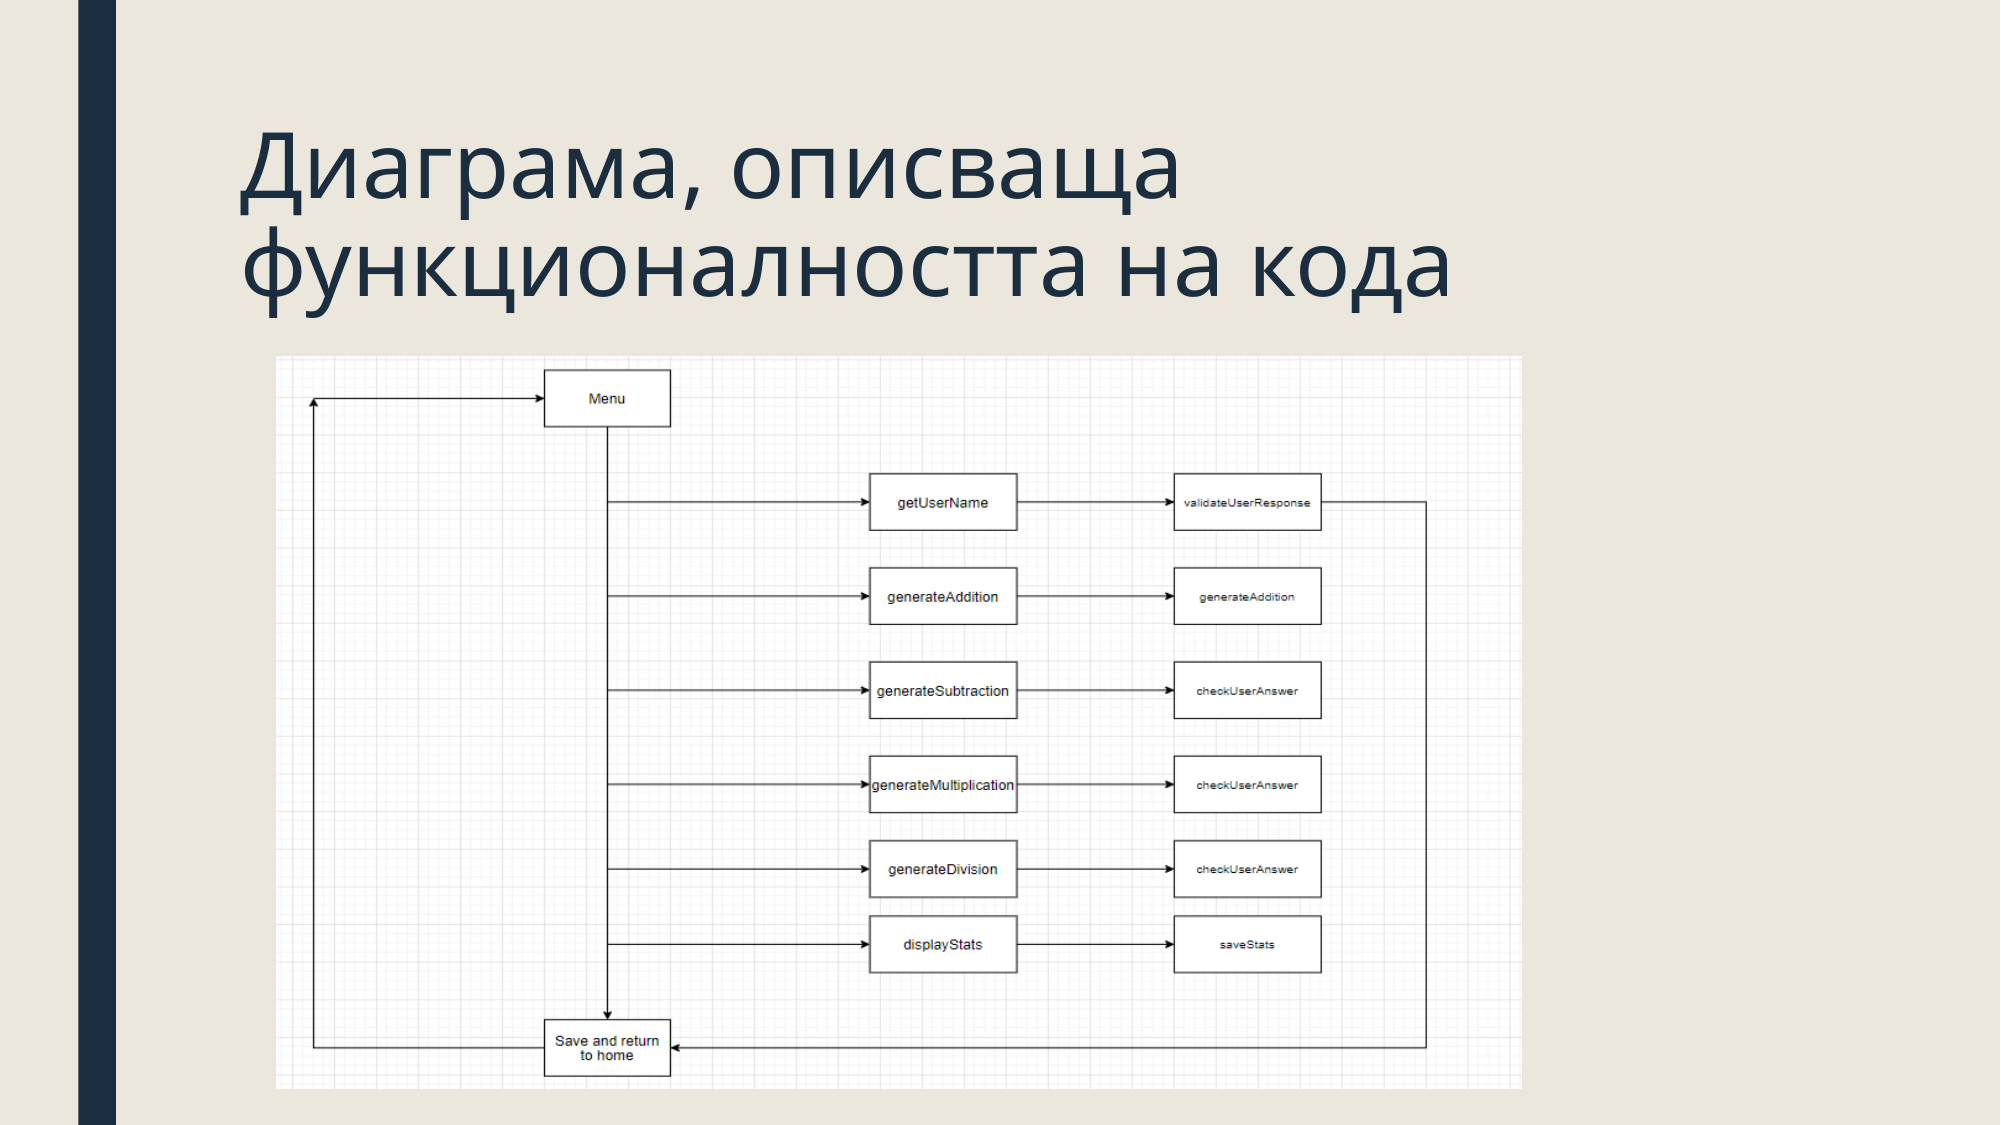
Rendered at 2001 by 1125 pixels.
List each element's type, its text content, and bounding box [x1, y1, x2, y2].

picture [276, 356, 1522, 1089]
title Диаграма, описваща функционалността на кода [225, 112, 1800, 357]
